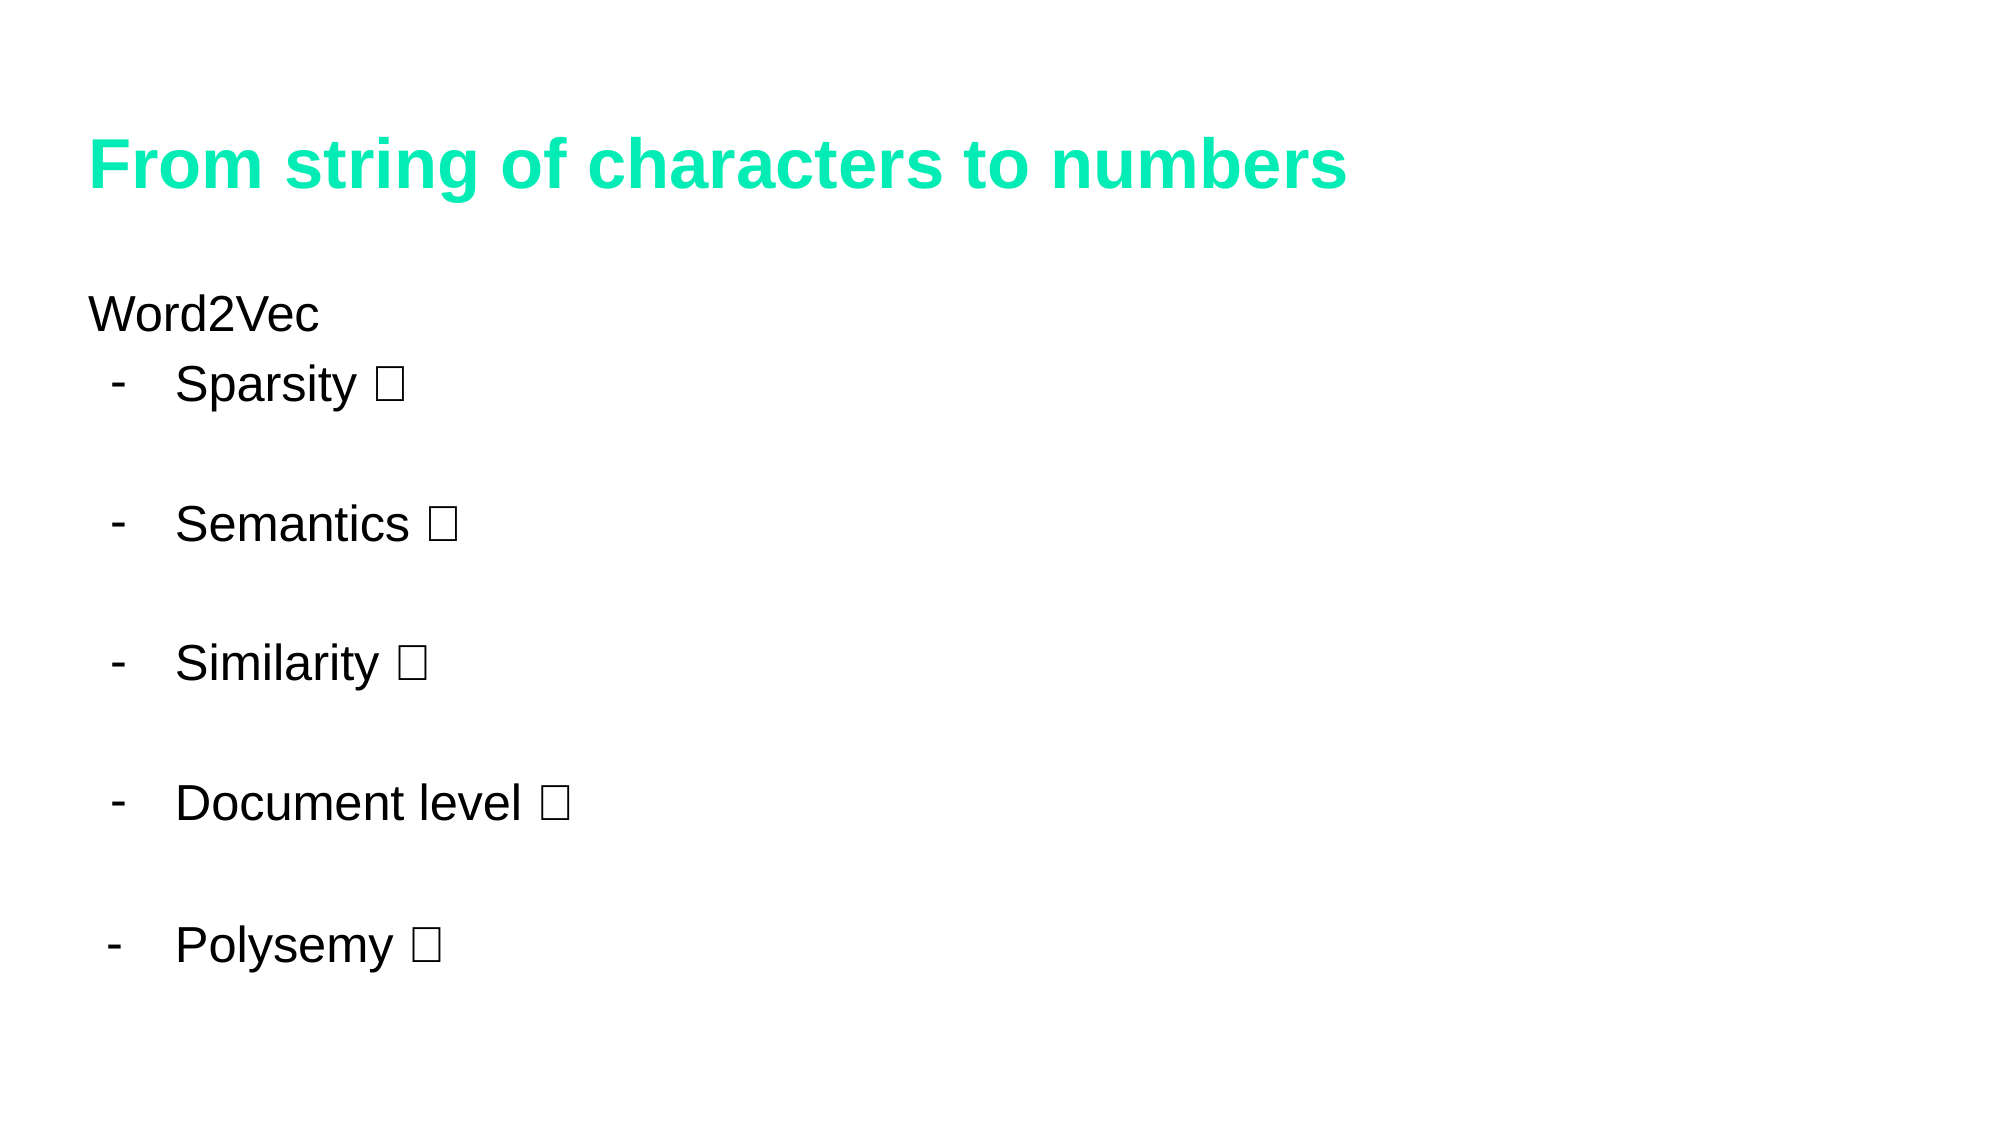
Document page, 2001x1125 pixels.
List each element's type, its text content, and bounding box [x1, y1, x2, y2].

list Word2Vec Sparsity ✅ Semantics ✅ Similarity ✅ Document level ❌ Polysemy ❌ [68, 252, 1932, 1000]
title From string of characters to numbers [68, 97, 1932, 223]
